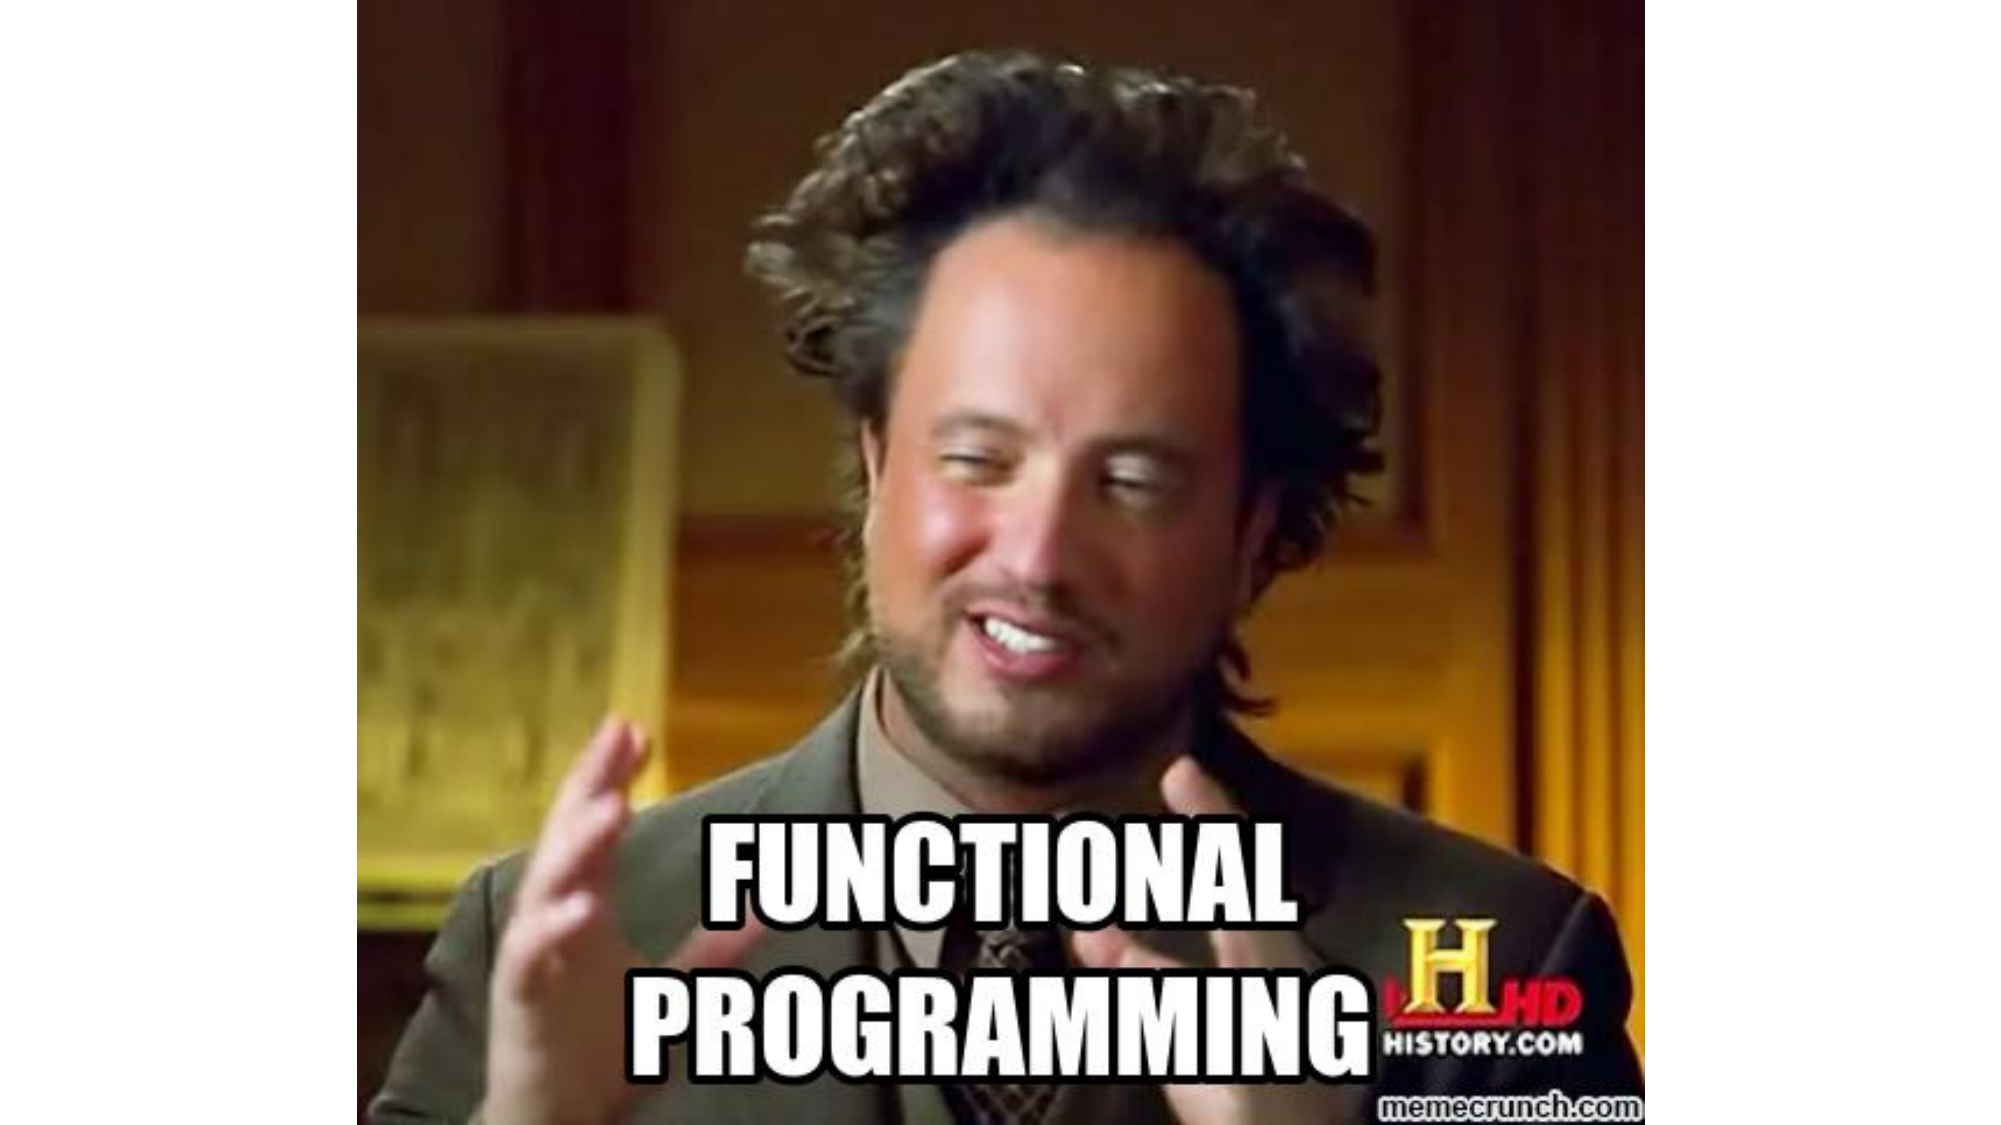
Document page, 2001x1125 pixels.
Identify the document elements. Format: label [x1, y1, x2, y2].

picture [357, 0, 1645, 1125]
